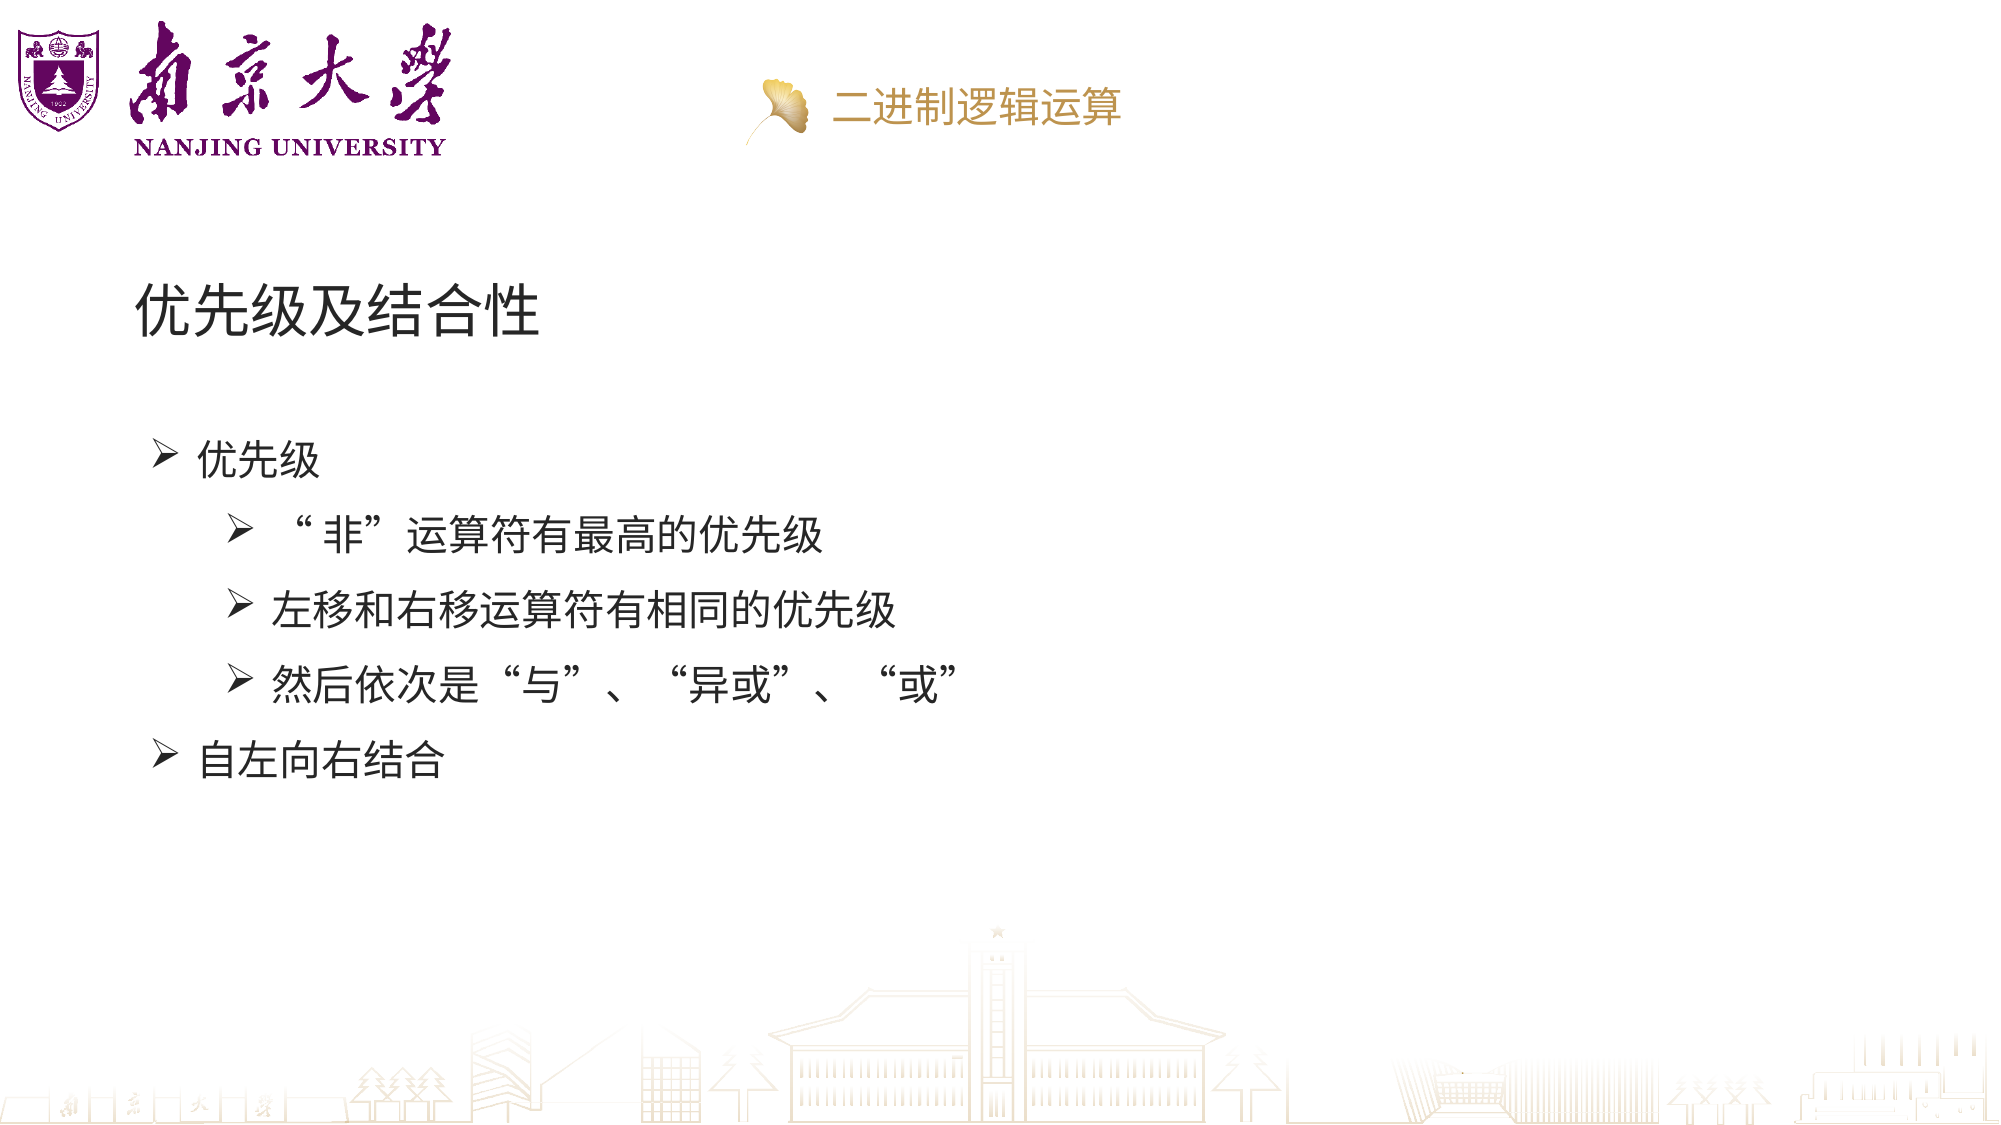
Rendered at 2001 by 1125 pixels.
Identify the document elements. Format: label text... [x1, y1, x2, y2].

text_box 二进制逻辑运算 [816, 73, 1226, 139]
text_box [116, 249, 1870, 787]
picture [731, 64, 830, 169]
picture [18, 21, 451, 160]
